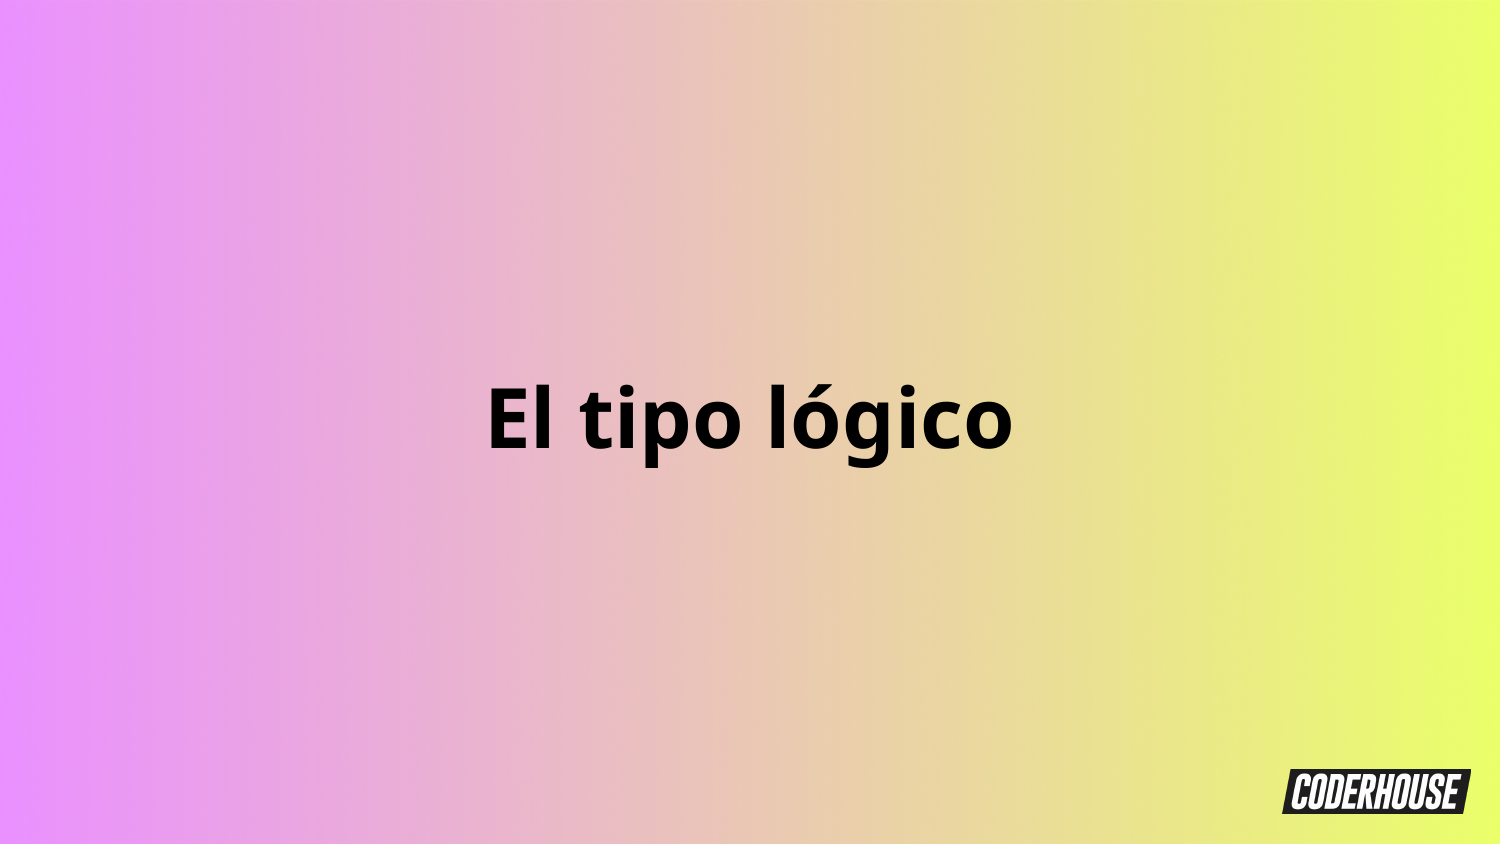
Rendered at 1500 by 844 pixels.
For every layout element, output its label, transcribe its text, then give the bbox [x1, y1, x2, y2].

text_box El tipo lógico [239, 361, 1261, 482]
picture [0, 0, 1500, 844]
